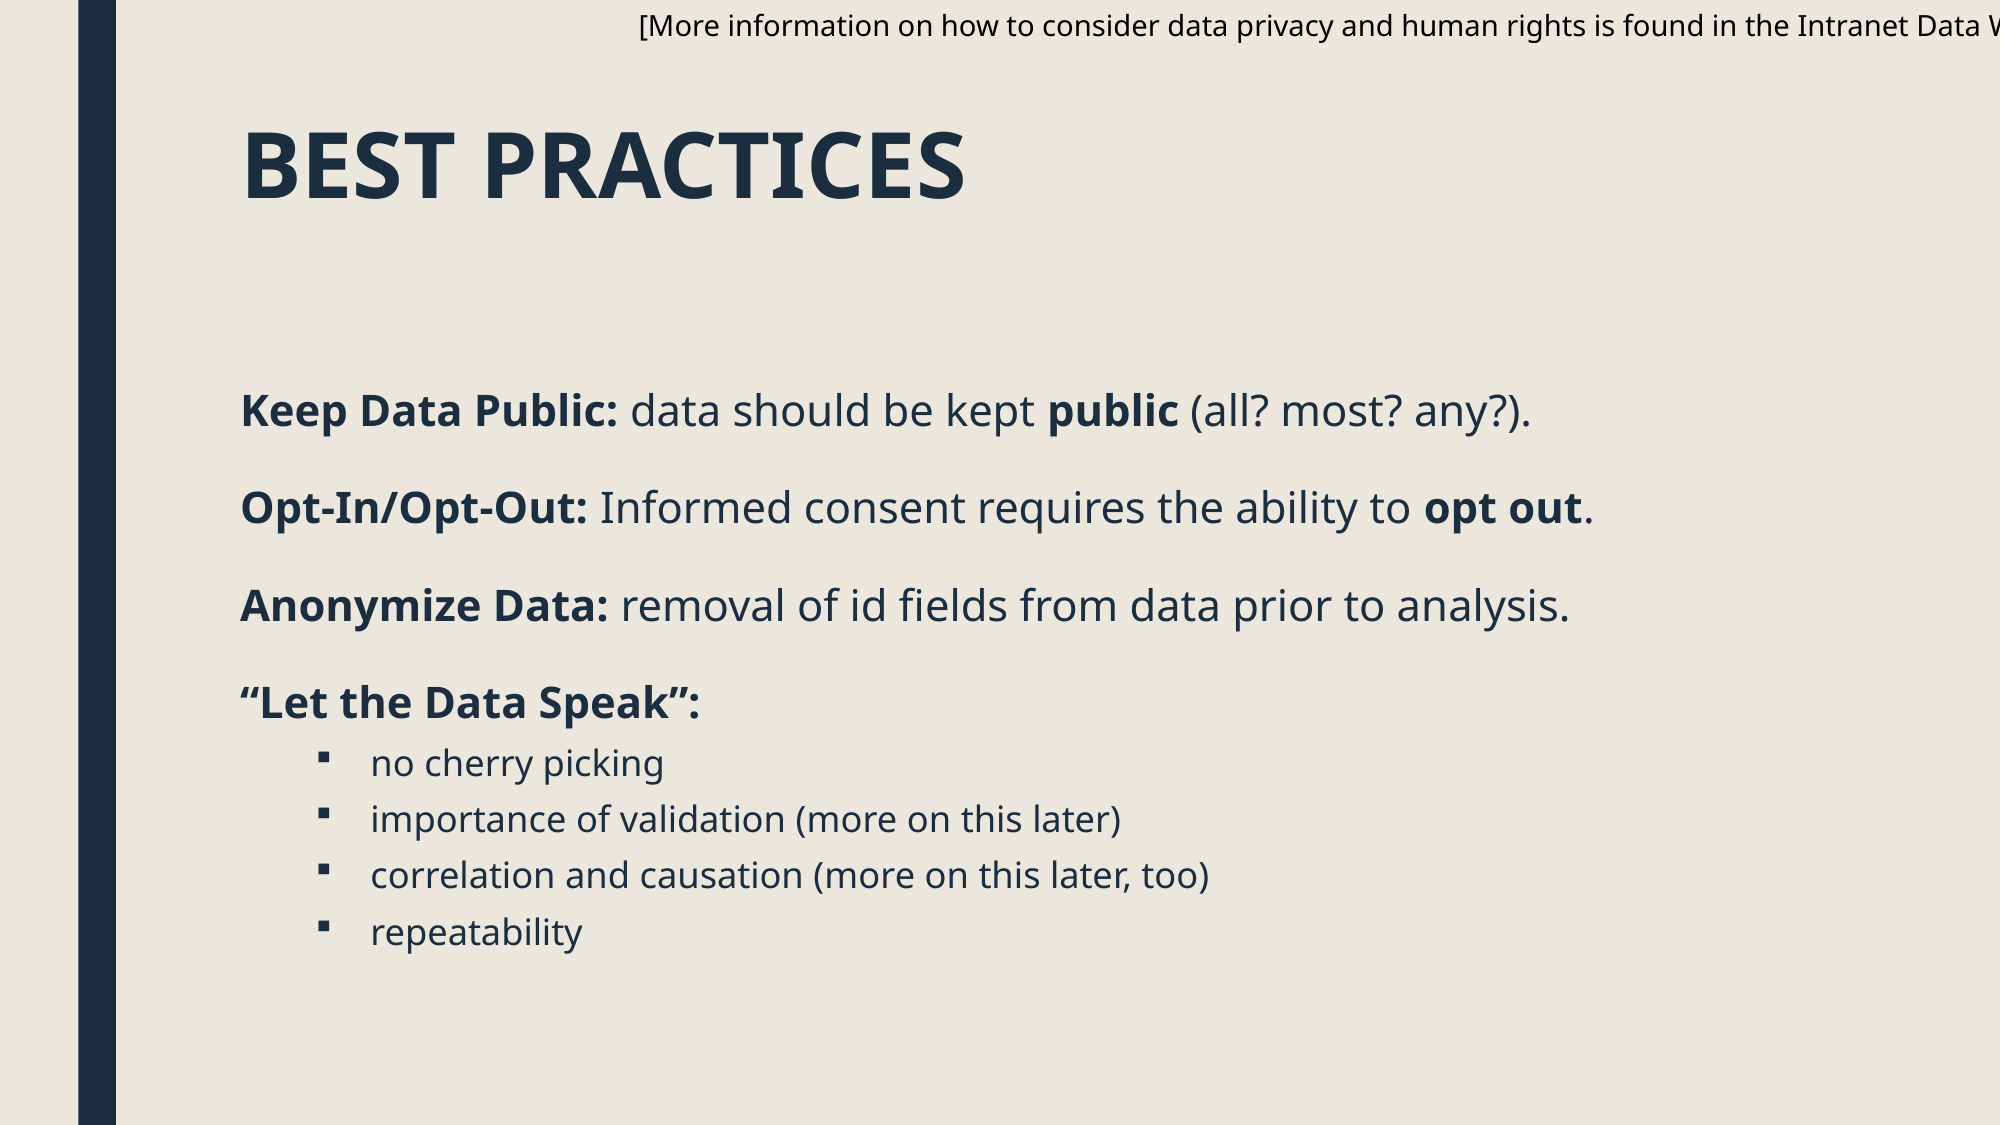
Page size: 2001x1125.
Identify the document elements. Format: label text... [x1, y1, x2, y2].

list Keep Data Public: data should be kept public (all? most? any?). Opt-In/Opt-Out: Informed consent requires the ability to opt out. Anonymize Data: removal of id fields from data prior to analysis. “Let the Data Speak”: no cherry picking importance of validation (more on this later) correlation and causation (more on this later, too) repeatability [225, 375, 1800, 963]
title BEST PRACTICES [225, 112, 1800, 357]
text_box [More information on how to consider data privacy and human rights is found in the Intranet Data Wiki.] [623, 0, 2000, 50]
